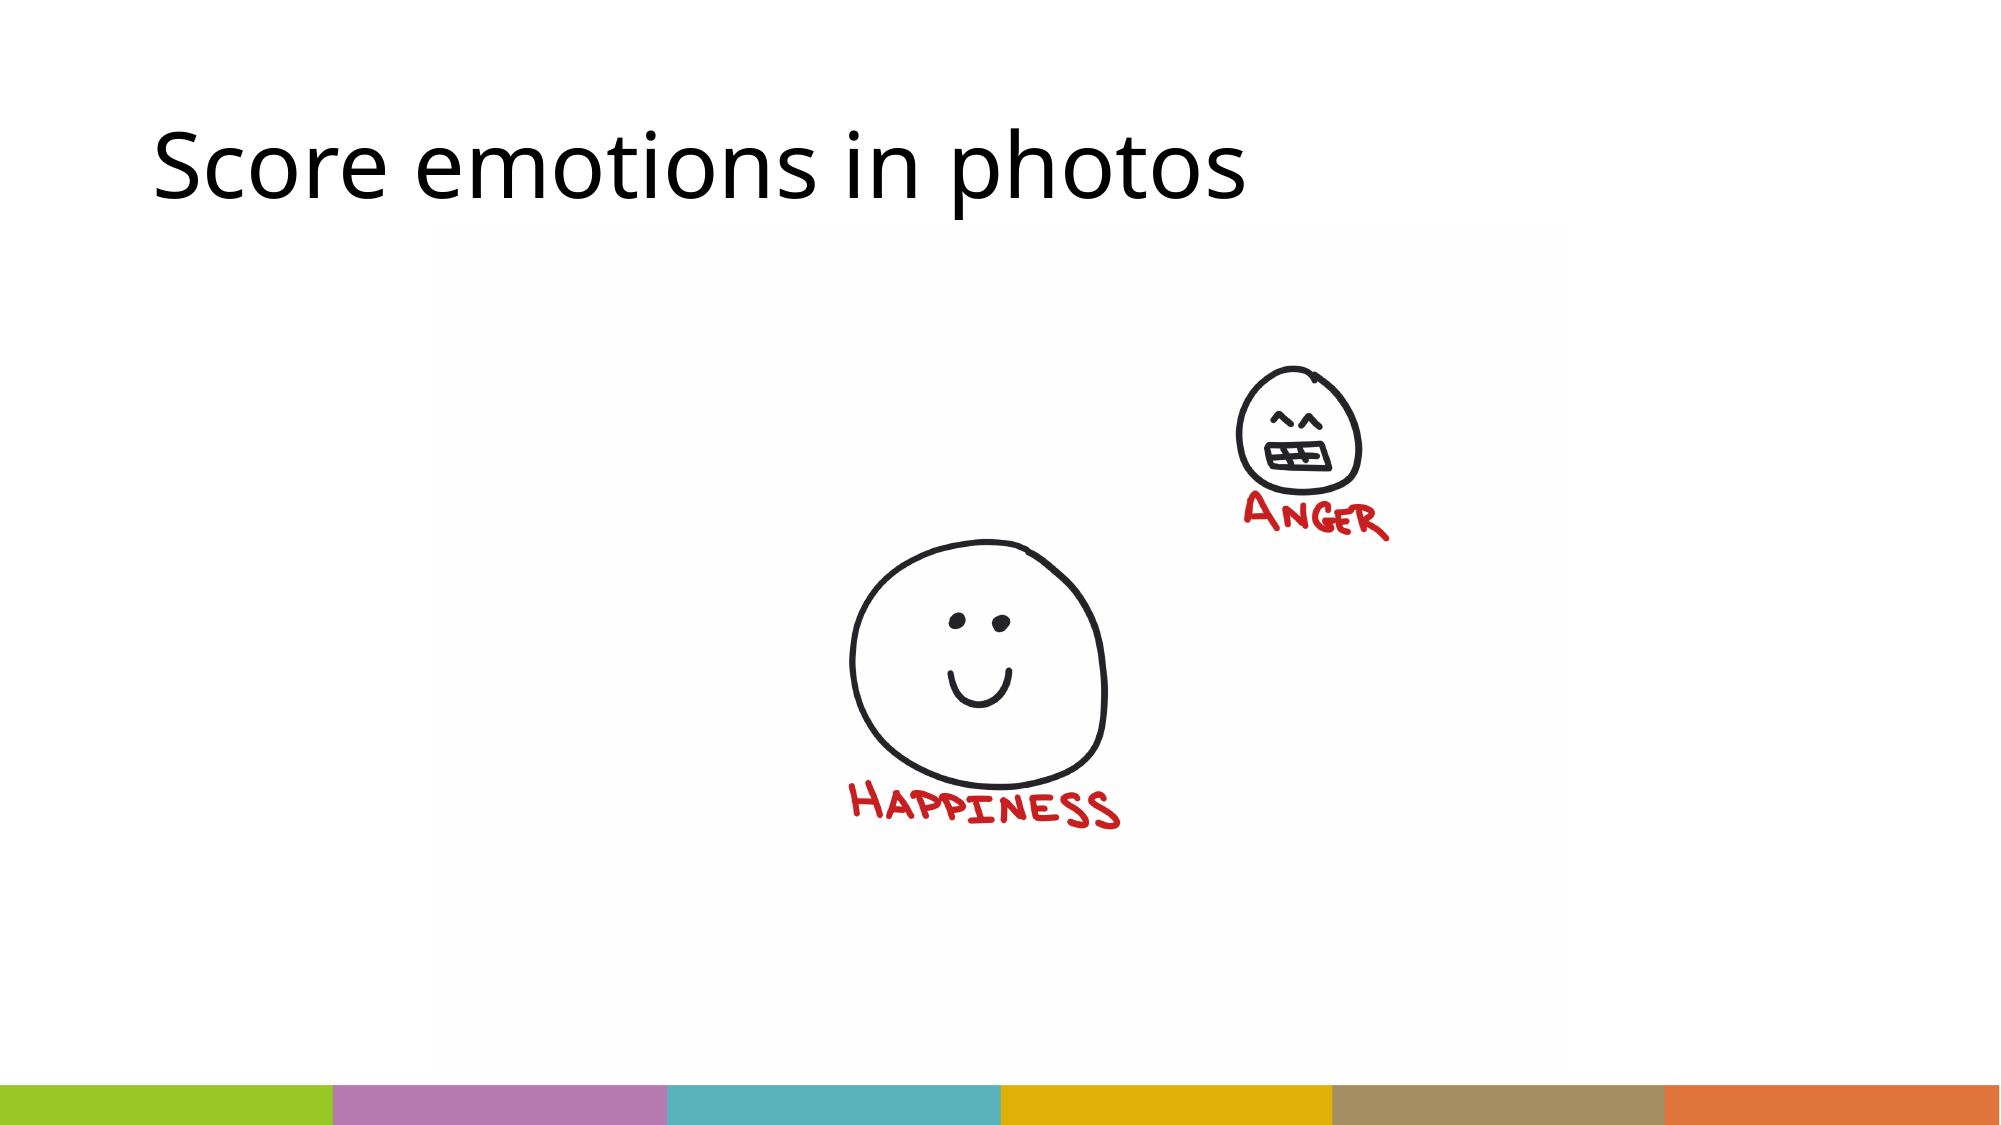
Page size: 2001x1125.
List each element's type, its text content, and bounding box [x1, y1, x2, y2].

picture [430, 224, 1570, 1079]
title Score emotions in photos [137, 59, 1863, 278]
